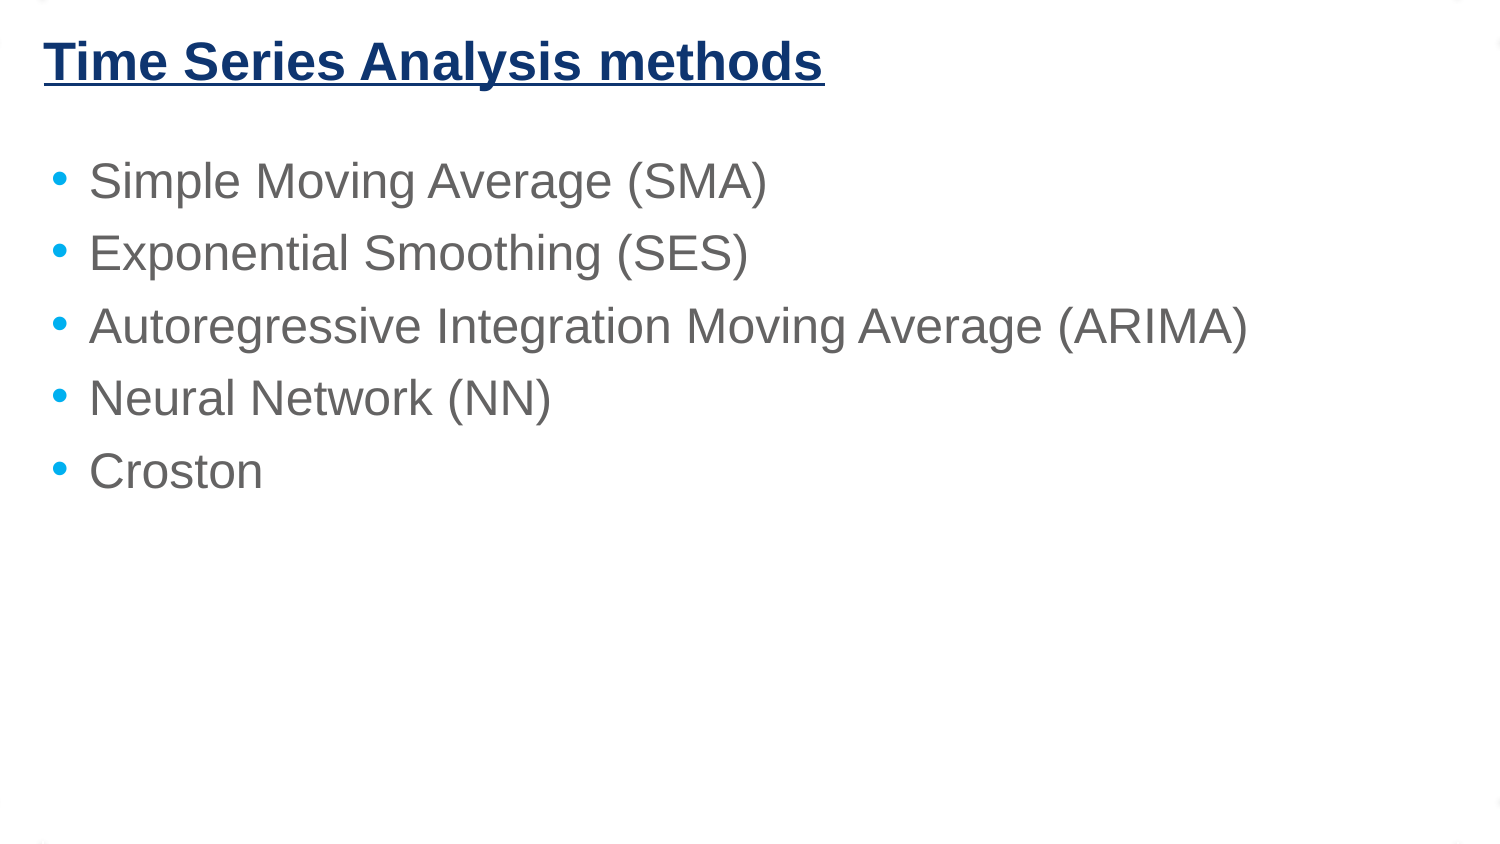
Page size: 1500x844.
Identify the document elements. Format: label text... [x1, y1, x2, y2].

title Time Series Analysis methods [43, 21, 1057, 101]
list Simple Moving Average (SMA) Exponential Smoothing (SES) Autoregressive Integration Moving Average (ARIMA) Neural Network (NN) Croston [43, 140, 1438, 788]
